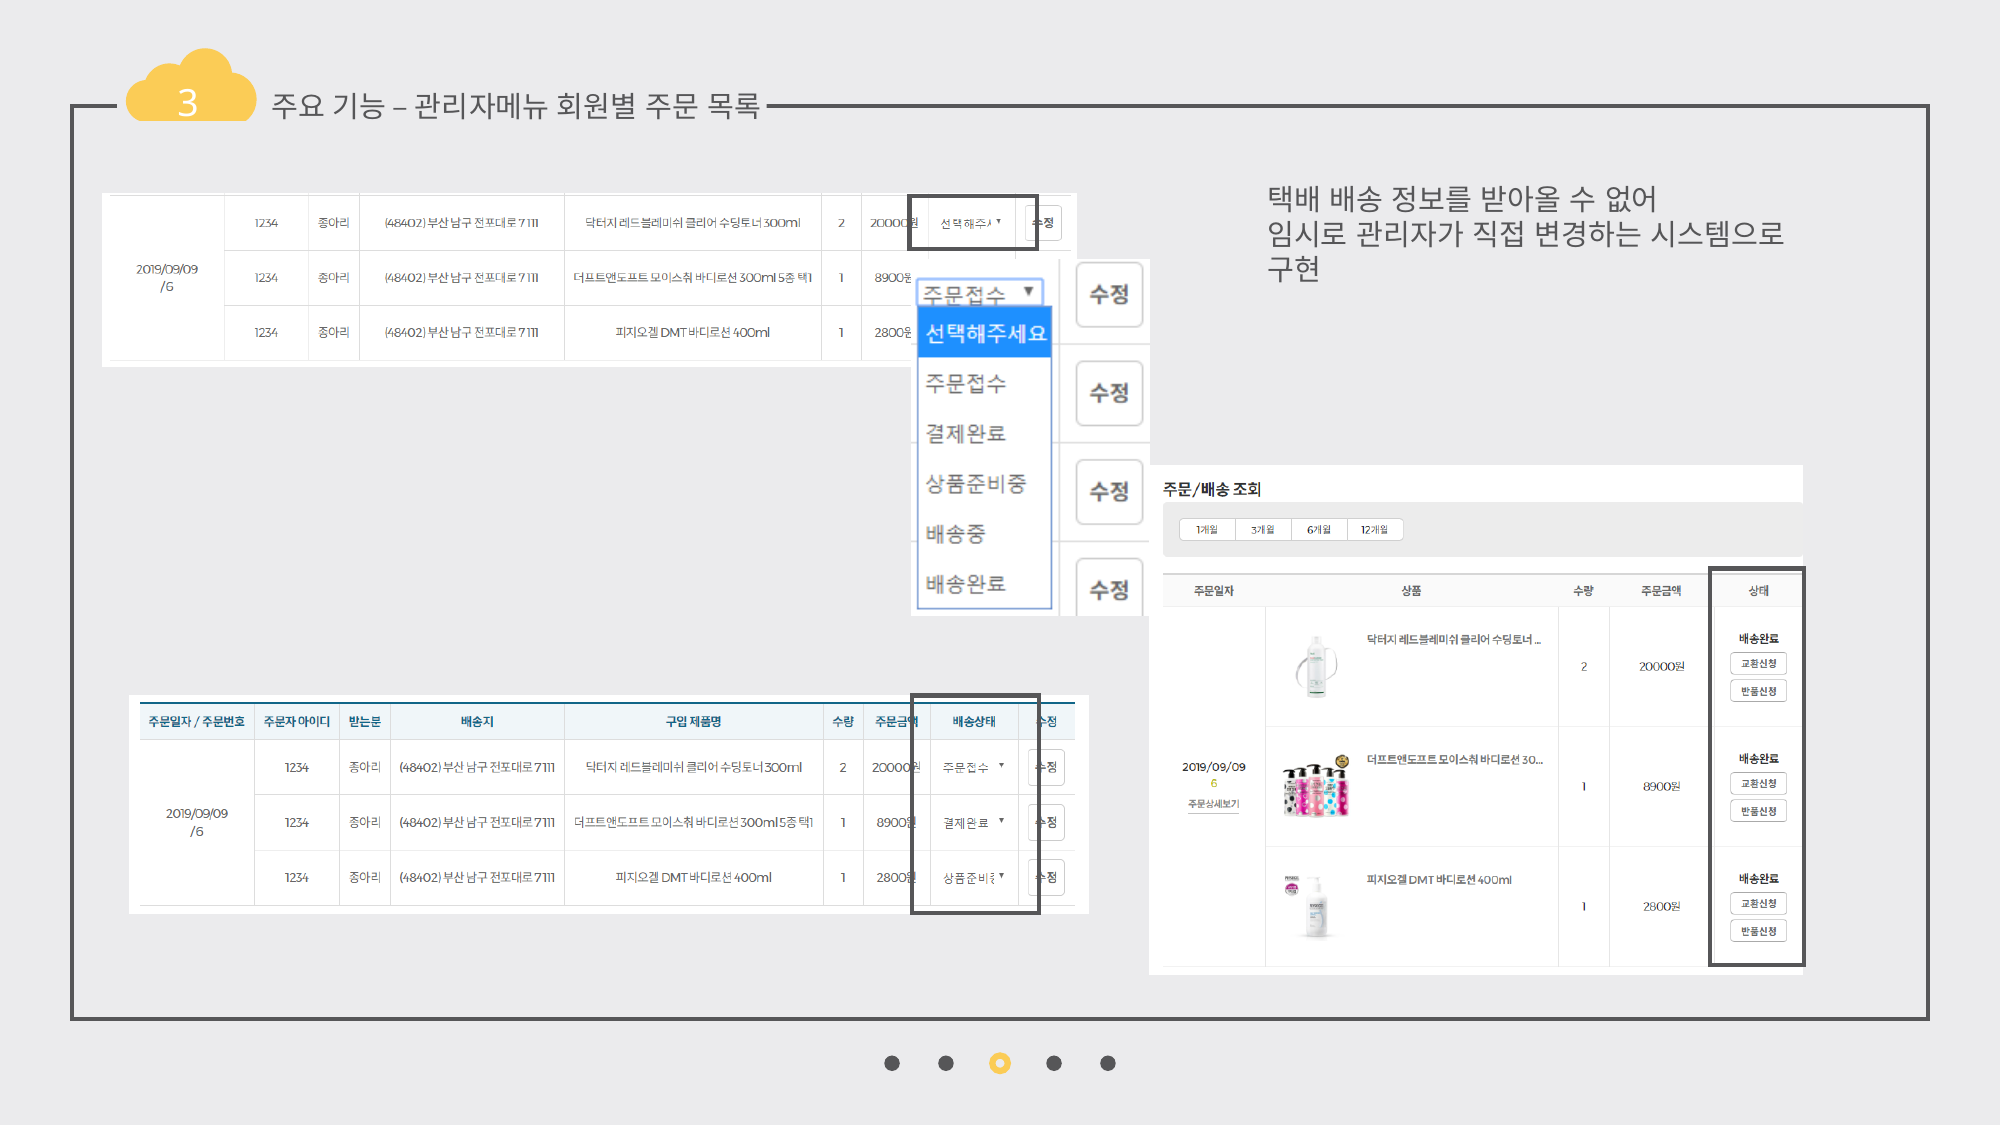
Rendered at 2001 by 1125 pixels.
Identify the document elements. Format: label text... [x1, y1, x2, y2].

text_box [116, 85, 125, 133]
text_box 택배 배송 정보를 받아올 수 없어 임시로 관리자가 직접 변경하는 시스템으로 구현 [1252, 173, 1858, 294]
picture [102, 193, 1803, 975]
text_box 주요 기능 – 관리자메뉴 회원별 주문 목록 [257, 81, 799, 131]
picture [129, 695, 1089, 914]
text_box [884, 1055, 1116, 1071]
text_box [71, 105, 1929, 1020]
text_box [125, 48, 257, 133]
